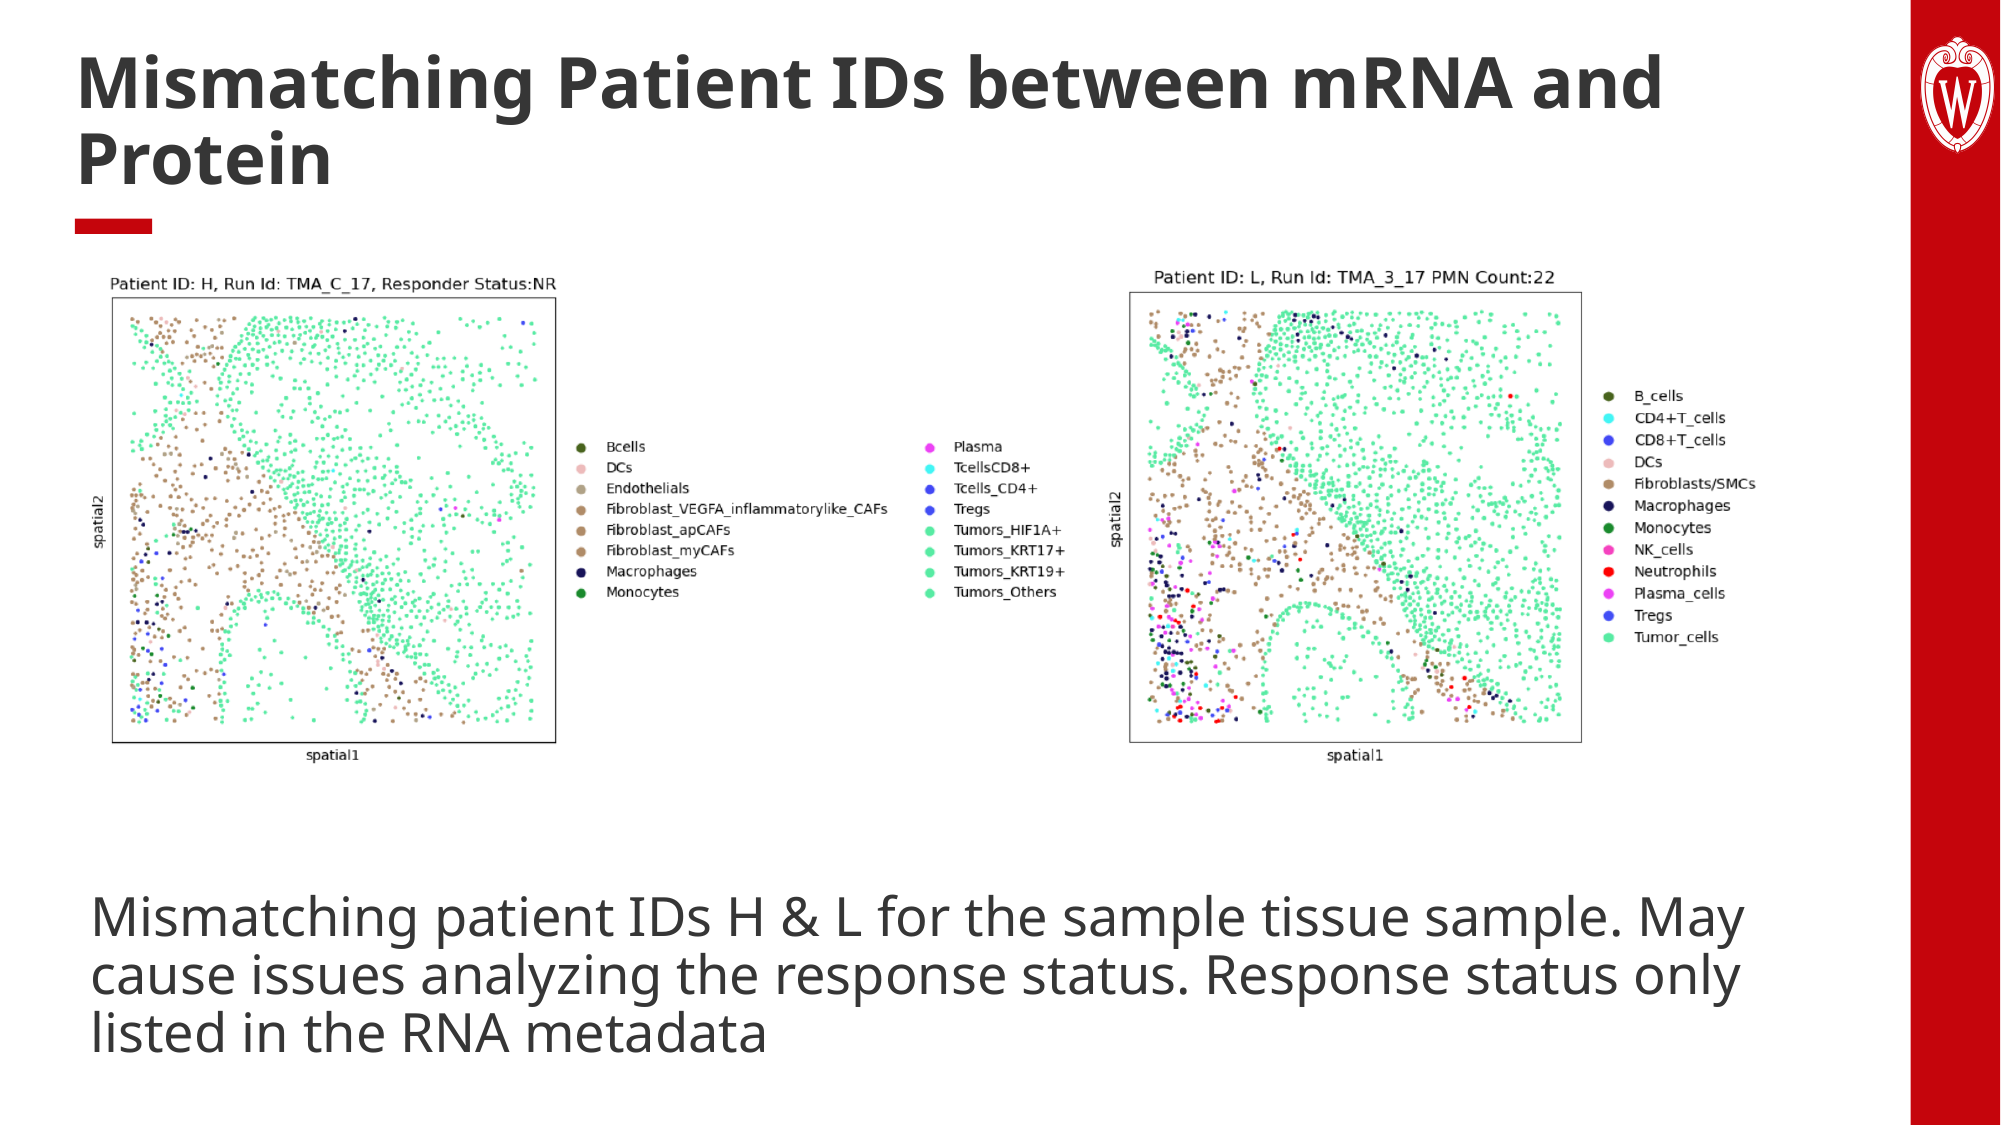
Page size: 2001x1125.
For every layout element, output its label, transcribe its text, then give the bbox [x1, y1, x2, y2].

title Mismatching Patient IDs between mRNA and Protein [75, 115, 1863, 200]
picture [74, 265, 1080, 769]
picture [1096, 259, 1771, 769]
list Mismatching patient IDs H & L for the sample tissue sample. May cause issues analyzing the response status. Response status only listed in the RNA metadata [90, 881, 1863, 1015]
picture [1920, 36, 1995, 154]
